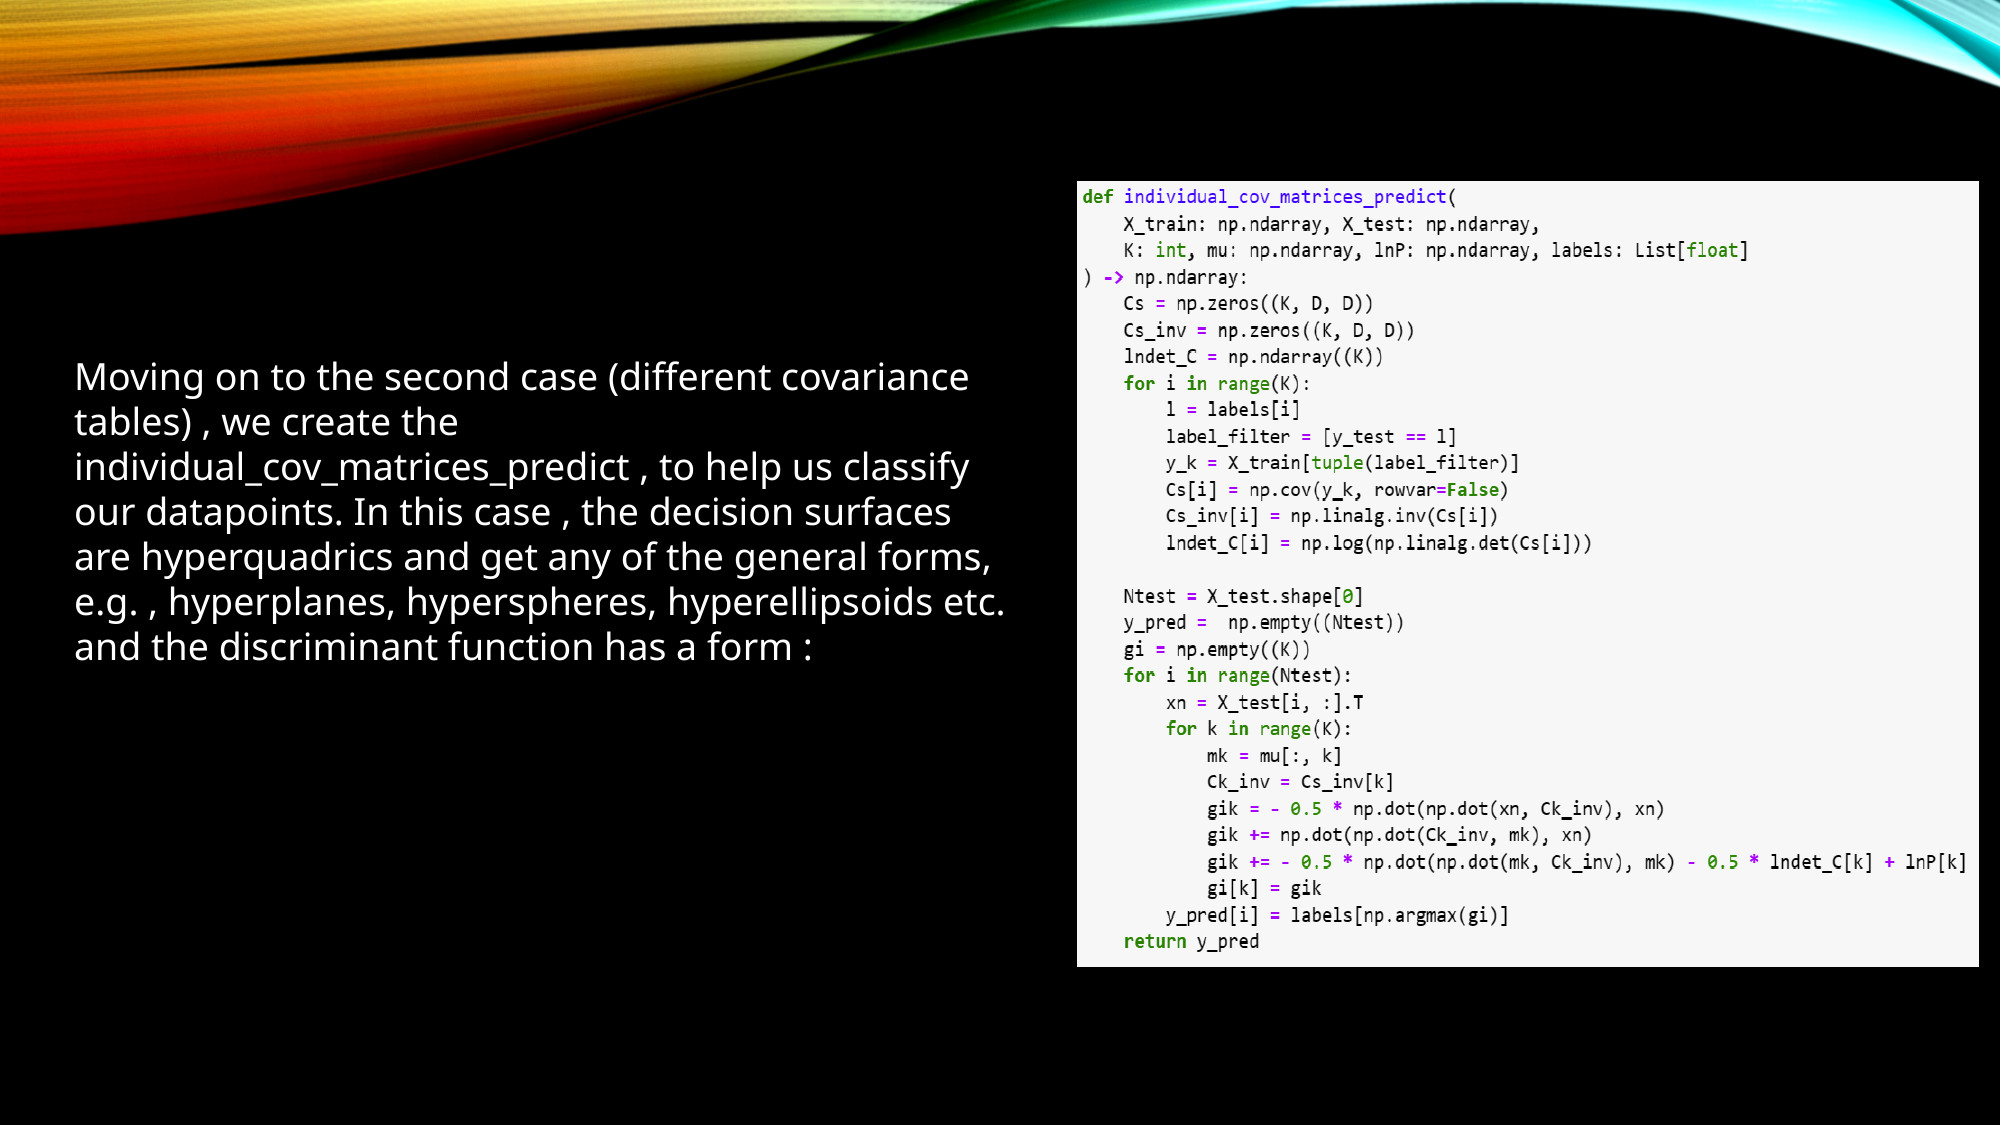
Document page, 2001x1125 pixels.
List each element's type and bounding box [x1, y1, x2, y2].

picture [0, 0, 2000, 968]
